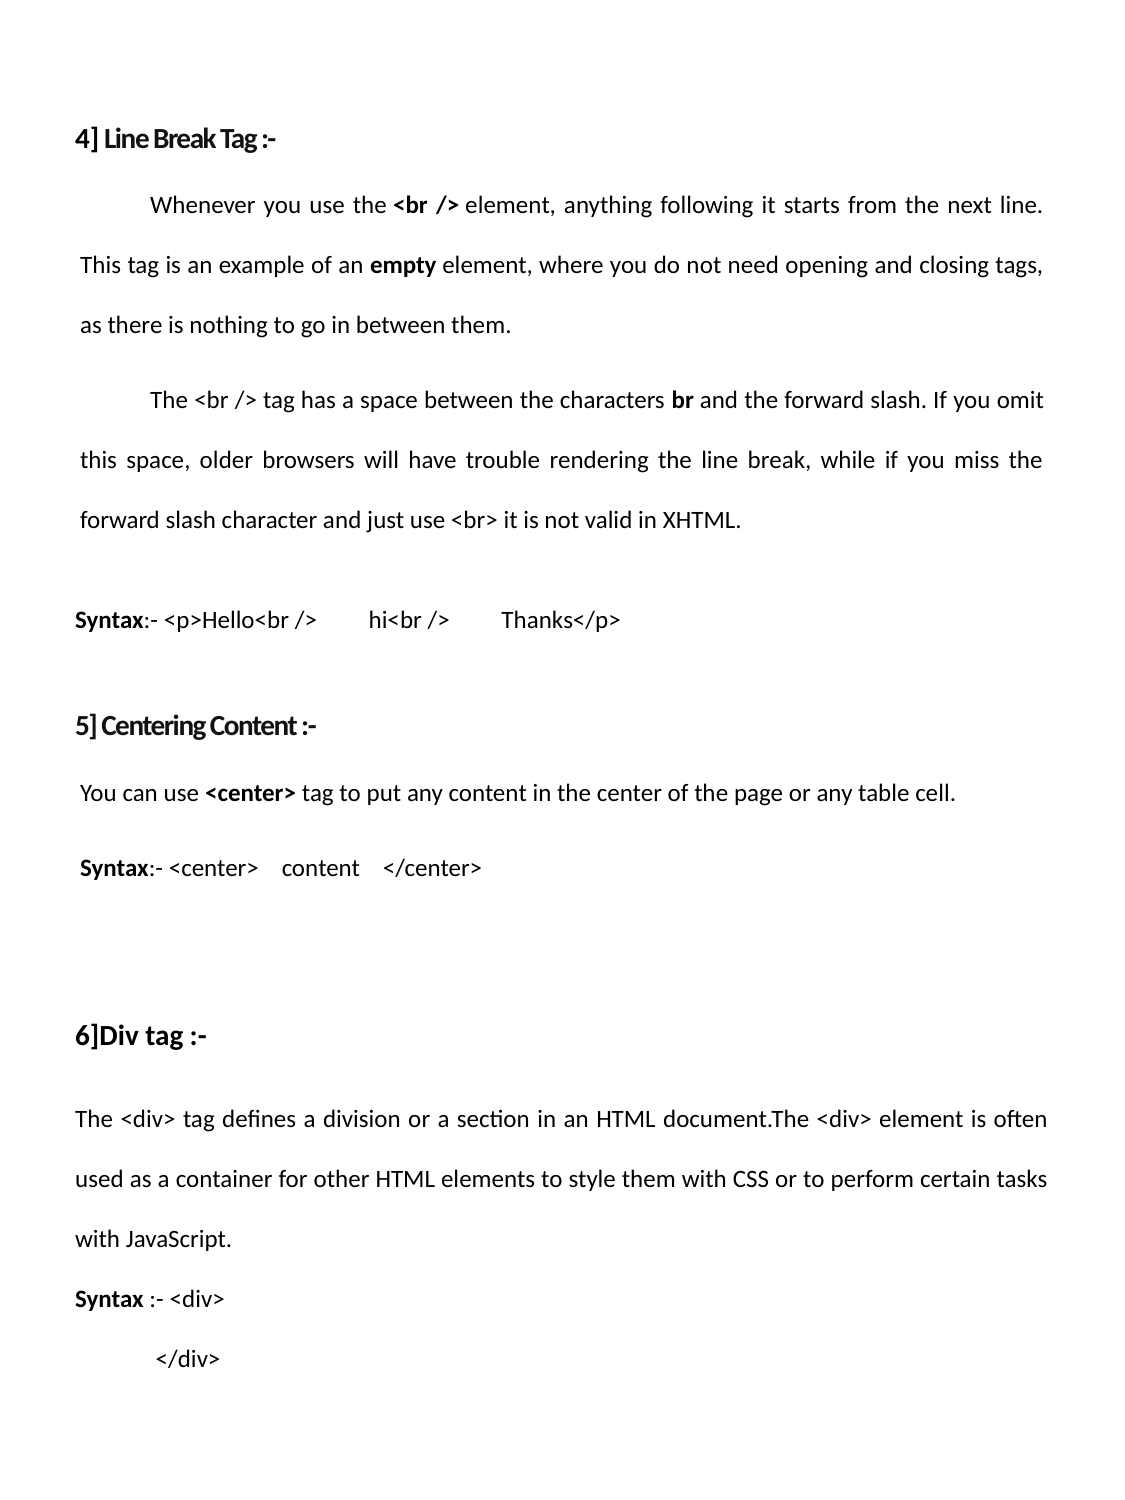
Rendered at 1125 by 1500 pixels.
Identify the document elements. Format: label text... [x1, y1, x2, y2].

text_box 6]Div tag :- The <div> tag defines a division or a section in an HTML document.The <div> element is often used as a container for other HTML elements to style them with CSS or to perform certain tasks with JavaScript. Syntax :- <div> </div> [60, 974, 1065, 1380]
text_box 4] Line Break Tag :- Whenever you use the <br /> element, anything following it starts from the next line. This tag is an example of an empty element, where you do not need opening and closing tags, as there is nothing to go in between them. The <br /> tag has a space between the characters br and the forward slash. If you omit this space, older browsers will have trouble rendering the line break, while if you miss the forward slash character and just use <br> it is not valid in XHTML. [60, 76, 1065, 541]
text_box 5] Centering Content :- You can use <center> tag to put any content in the center of the page or any table cell. Syntax:- <center> content </center> [60, 664, 1065, 889]
text_box Syntax:- <p>Hello<br /> hi<br /> Thanks</p> [60, 596, 1065, 664]
